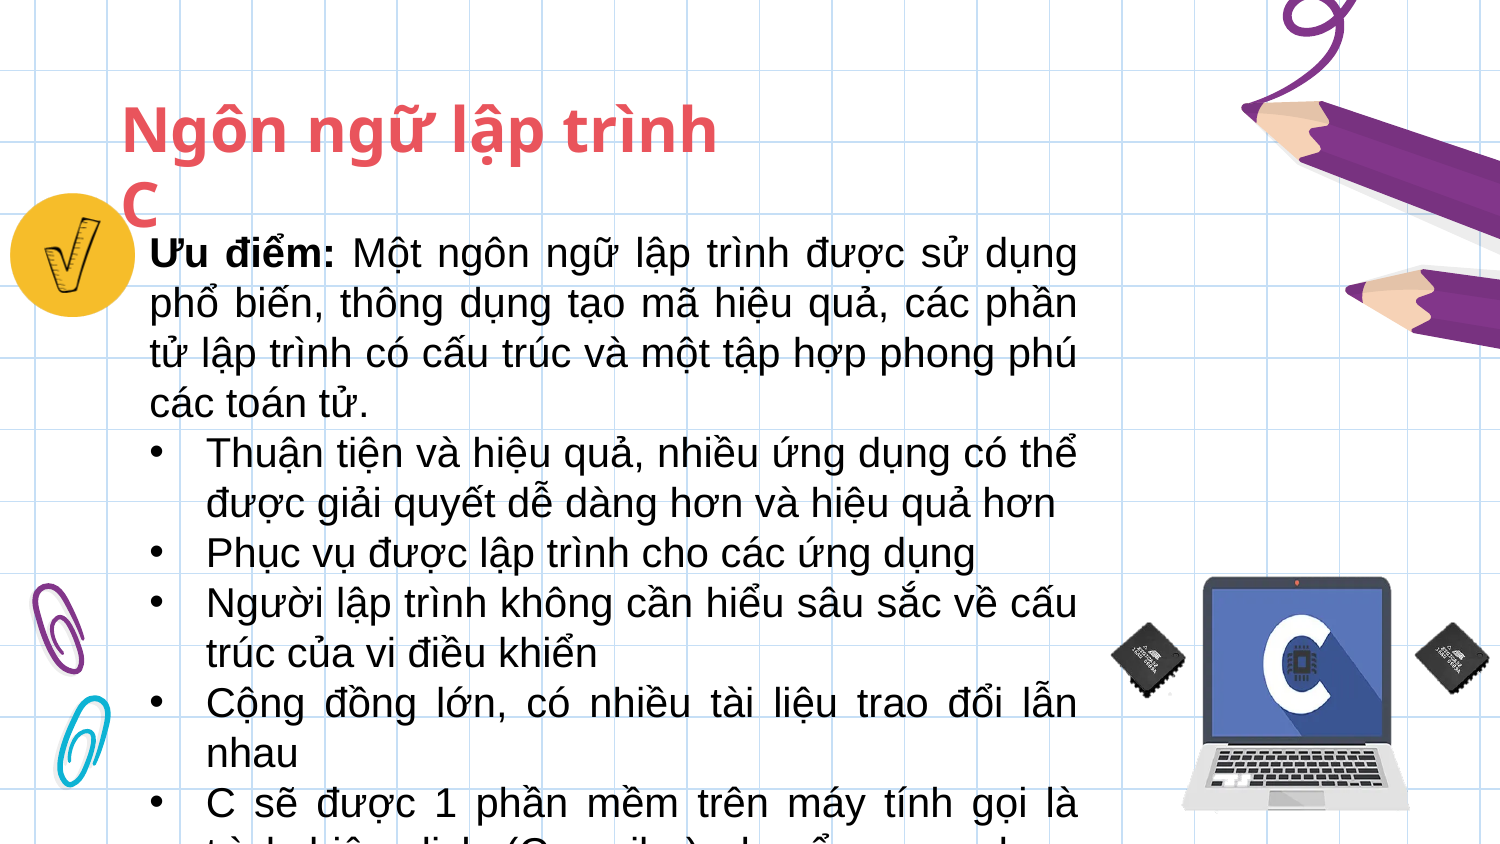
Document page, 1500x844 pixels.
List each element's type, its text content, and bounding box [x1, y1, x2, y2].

title Ngôn ngữ lập trình C [105, 75, 736, 185]
picture [1093, 533, 1500, 844]
subtitle Ưu điểm: Một ngôn ngữ lập trình được sử dụng phổ biến, thông dụng tạo mã hiệu quả, các phần tử lập trình có cấu trúc và một tập hợp phong phú các toán tử. Thuận tiện và hiệu quả, nhiều ứng dụng có thể được giải quyết dễ dàng hơn và hiệu quả hơn Phục vụ được lập trình cho các ứng dụng Người lập trình không cần hiểu sâu sắc về cấu trúc của vi điều khiển Cộng đồng lớn, có nhiều tài liệu trao đổi lẫn nhau C sẽ được 1 phần mềm trên máy tính gọi là trình biên dịch (Compiler) chuyển sang dạng hợp ngữ trước khi chuyển sang mã máy [134, 210, 1094, 844]
picture [10, 192, 135, 317]
